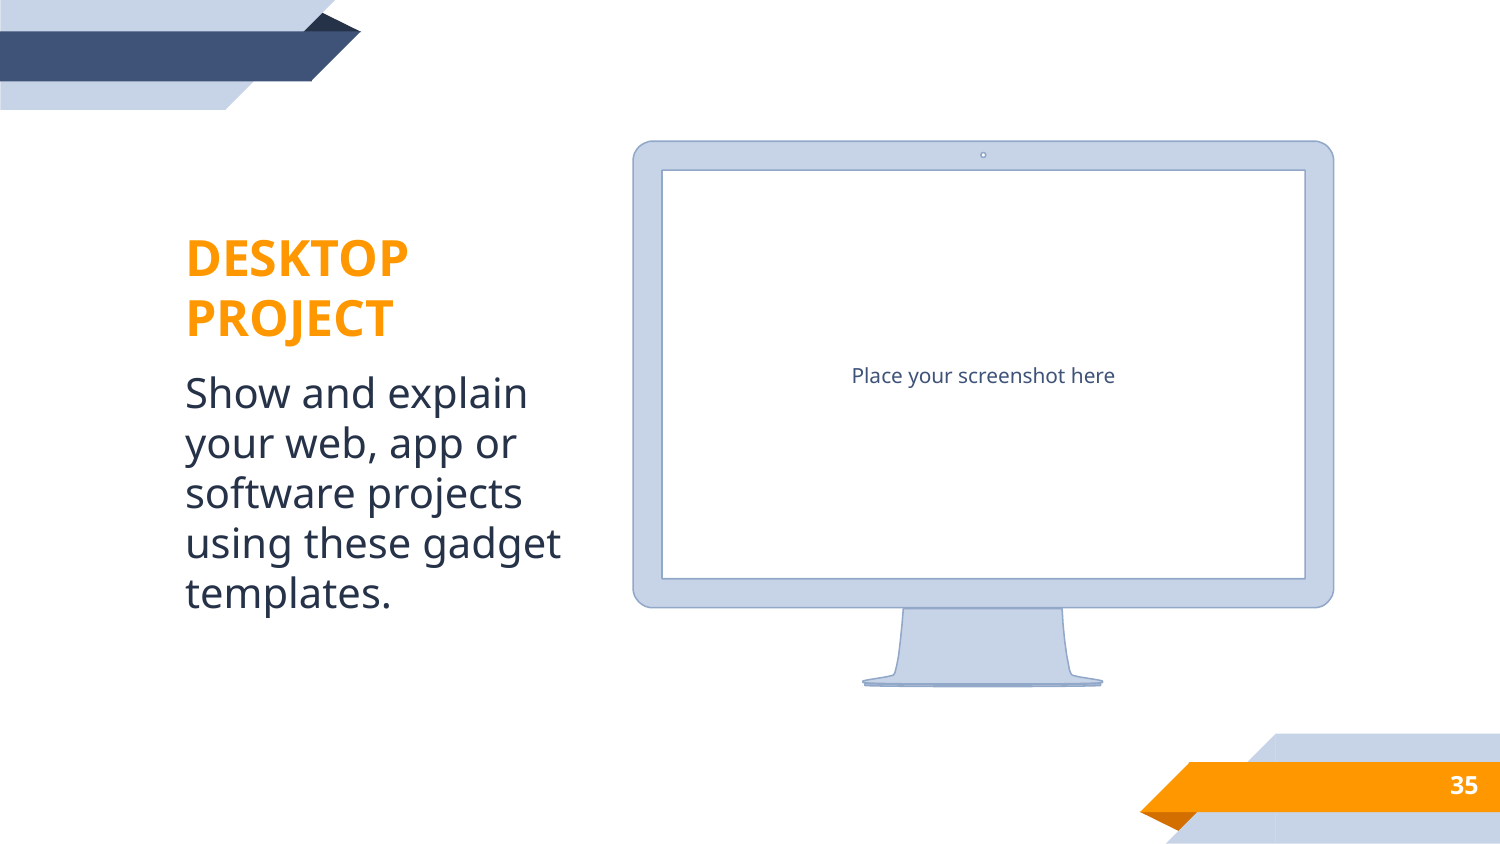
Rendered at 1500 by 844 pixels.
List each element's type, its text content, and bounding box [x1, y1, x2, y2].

list DESKTOP PROJECT Show and explain your web, app or software projects using these gadget templates. [170, 200, 632, 644]
text_box [633, 141, 1334, 687]
text_box Place your screenshot here [662, 170, 1305, 580]
slide_number 35 [1249, 760, 1494, 813]
